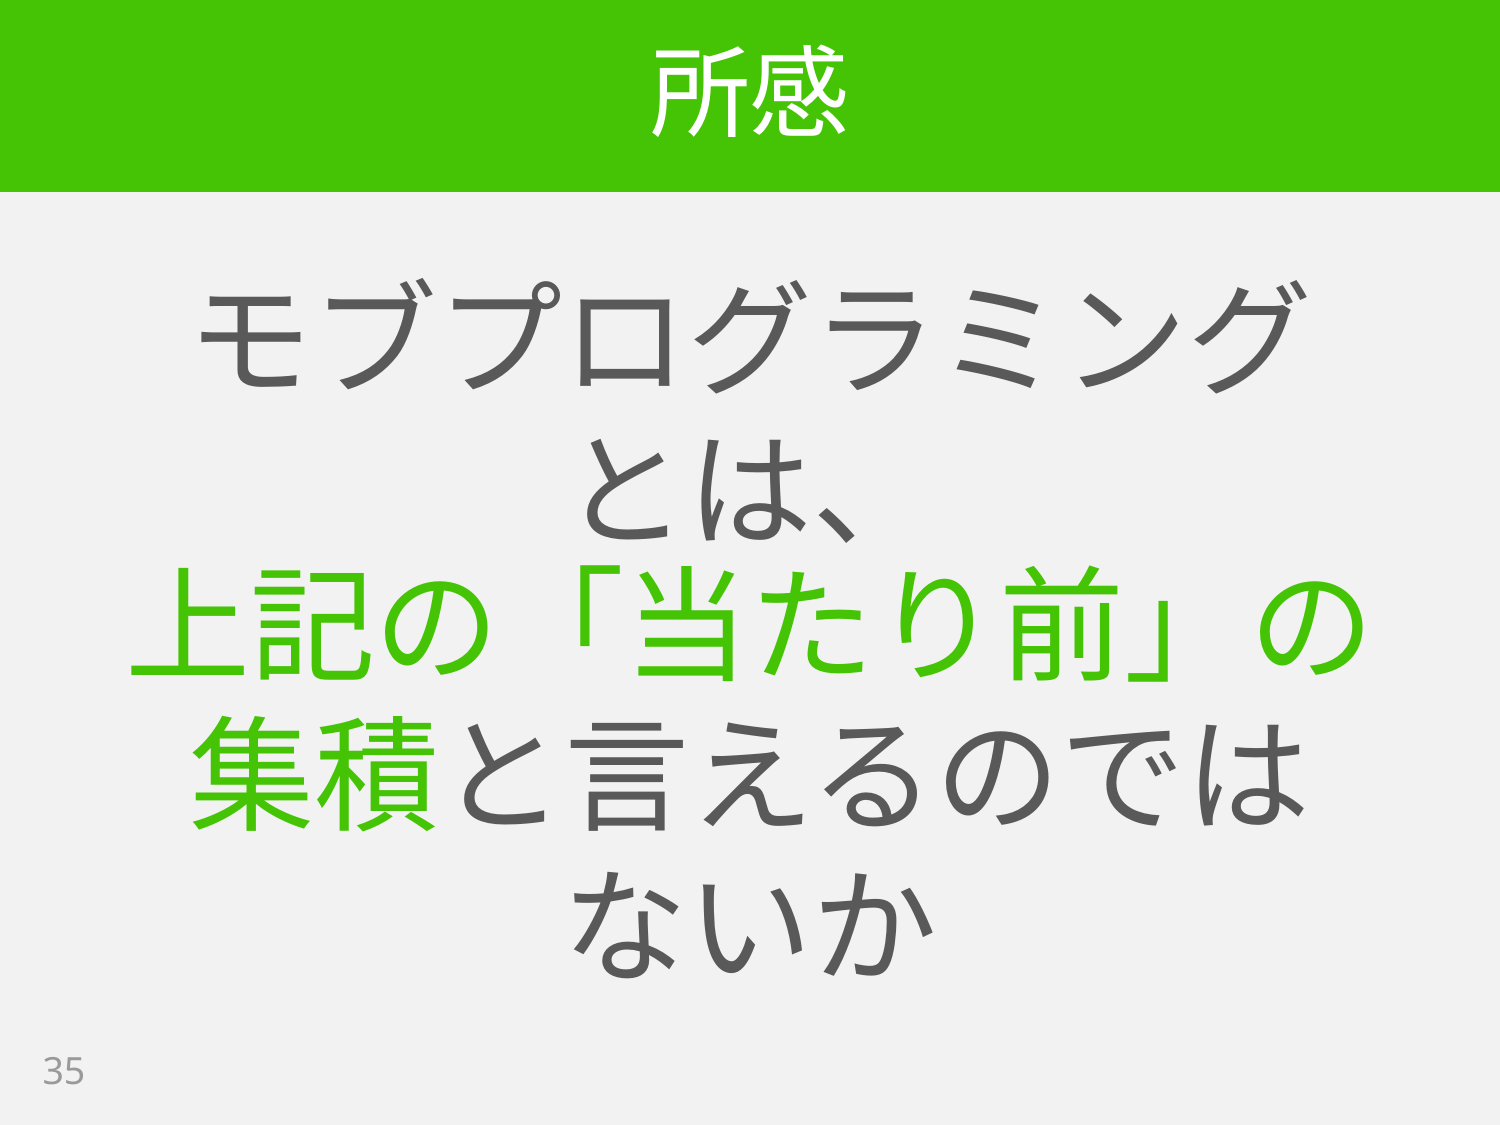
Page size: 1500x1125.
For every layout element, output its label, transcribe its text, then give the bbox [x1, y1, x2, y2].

title 所感 [0, 53, 1500, 140]
slide_number 35 [27, 1042, 146, 1102]
list モブプログラミング とは、 上記の「当たり前」の 集積と言えるのでは ないか [103, 277, 1397, 1000]
